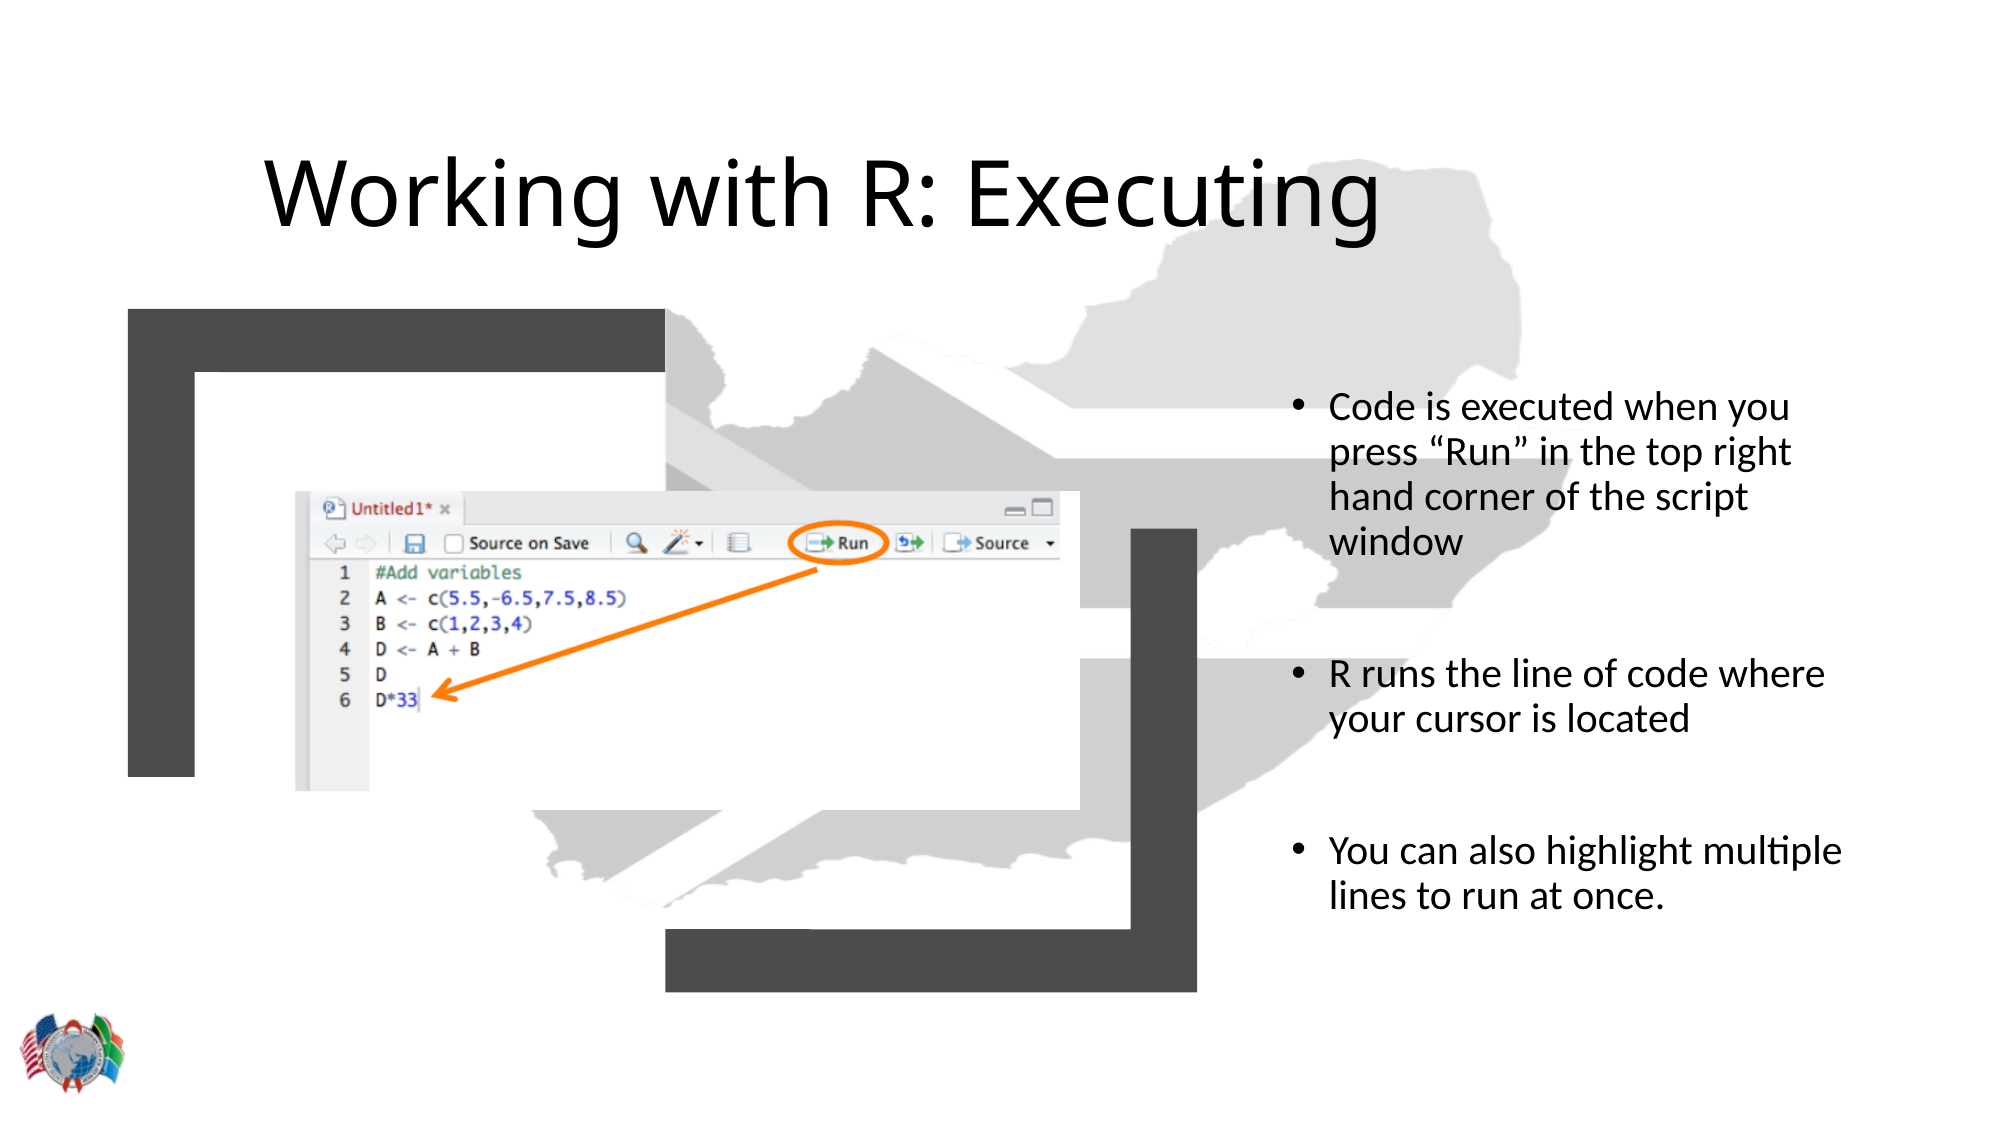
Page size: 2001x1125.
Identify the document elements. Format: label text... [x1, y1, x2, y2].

picture [19, 1013, 127, 1096]
picture [248, 491, 1080, 810]
text_box [665, 528, 1198, 993]
title Working with R: Executing [248, 84, 1872, 254]
list Code is executed when you press “Run” in the top right hand corner of the script window R runs the line of code where your cursor is located You can also highlight multiple lines to run at once. [1276, 373, 1872, 930]
text_box [127, 308, 666, 777]
